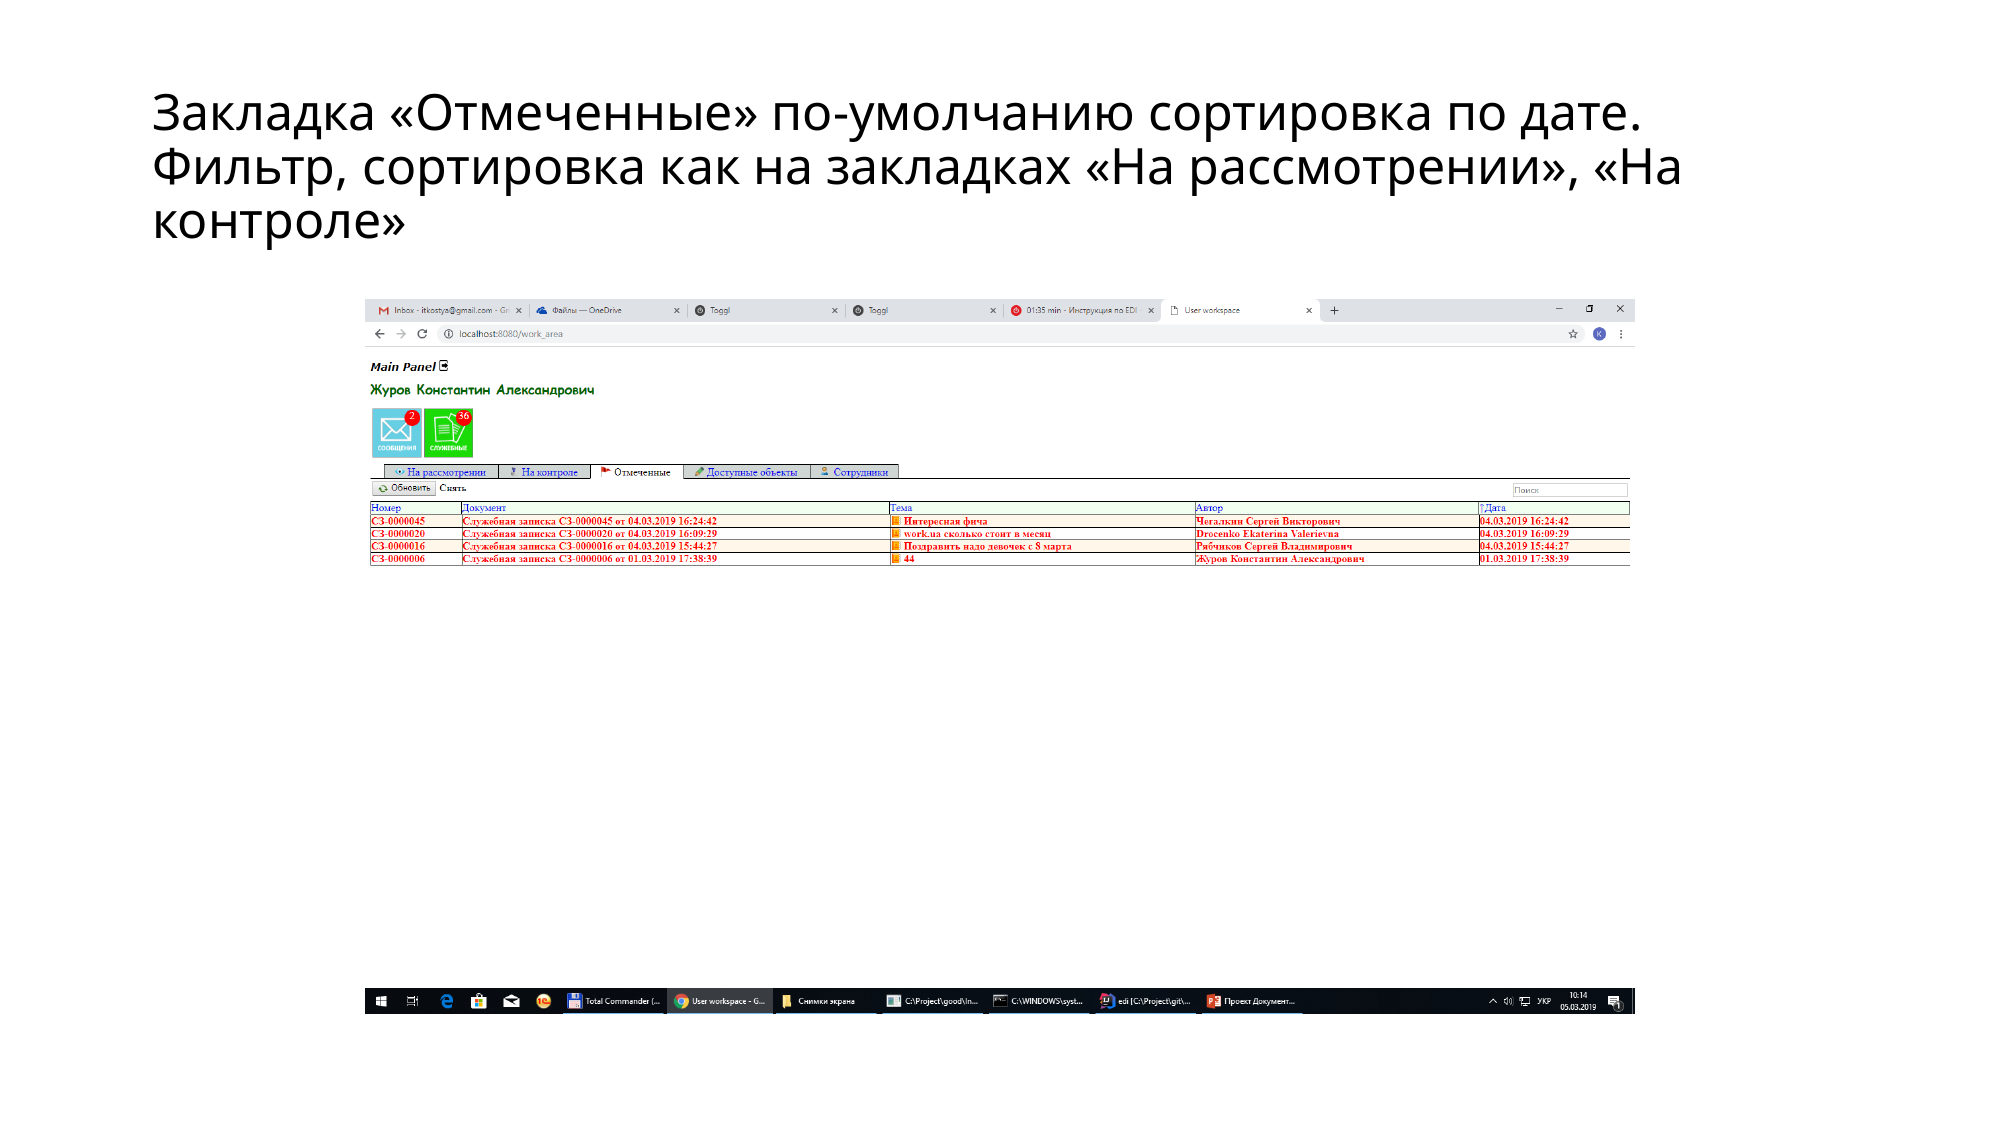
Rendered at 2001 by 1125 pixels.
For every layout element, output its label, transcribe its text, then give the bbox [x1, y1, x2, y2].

title Закладка «Отмеченные» по-умолчанию сортировка по дате. Фильтр, сортировка как на закладках «На рассмотрении», «На контроле» [137, 59, 1863, 278]
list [365, 299, 1635, 1014]
